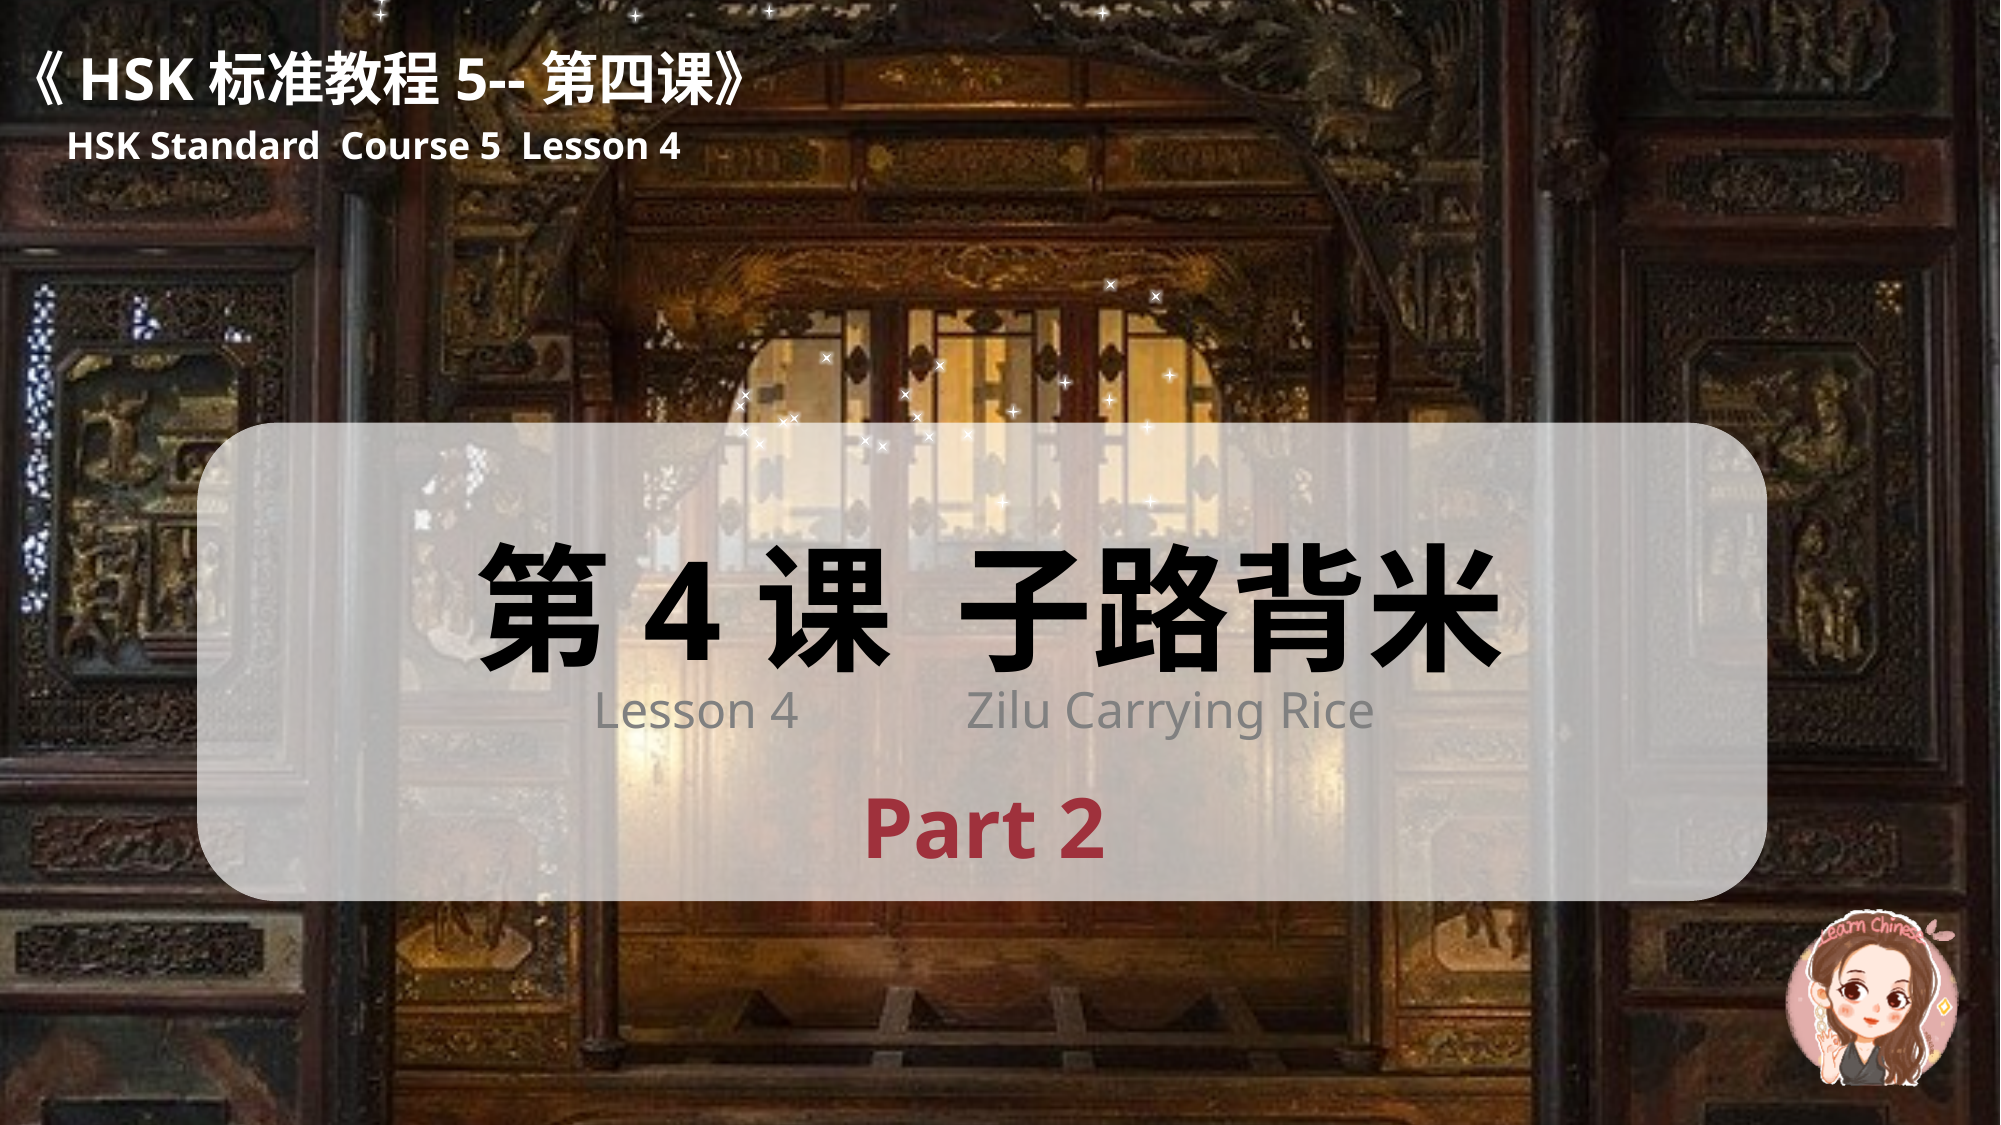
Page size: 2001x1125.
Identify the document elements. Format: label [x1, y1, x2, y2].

text_box [197, 422, 1782, 902]
picture [0, 0, 2000, 1125]
